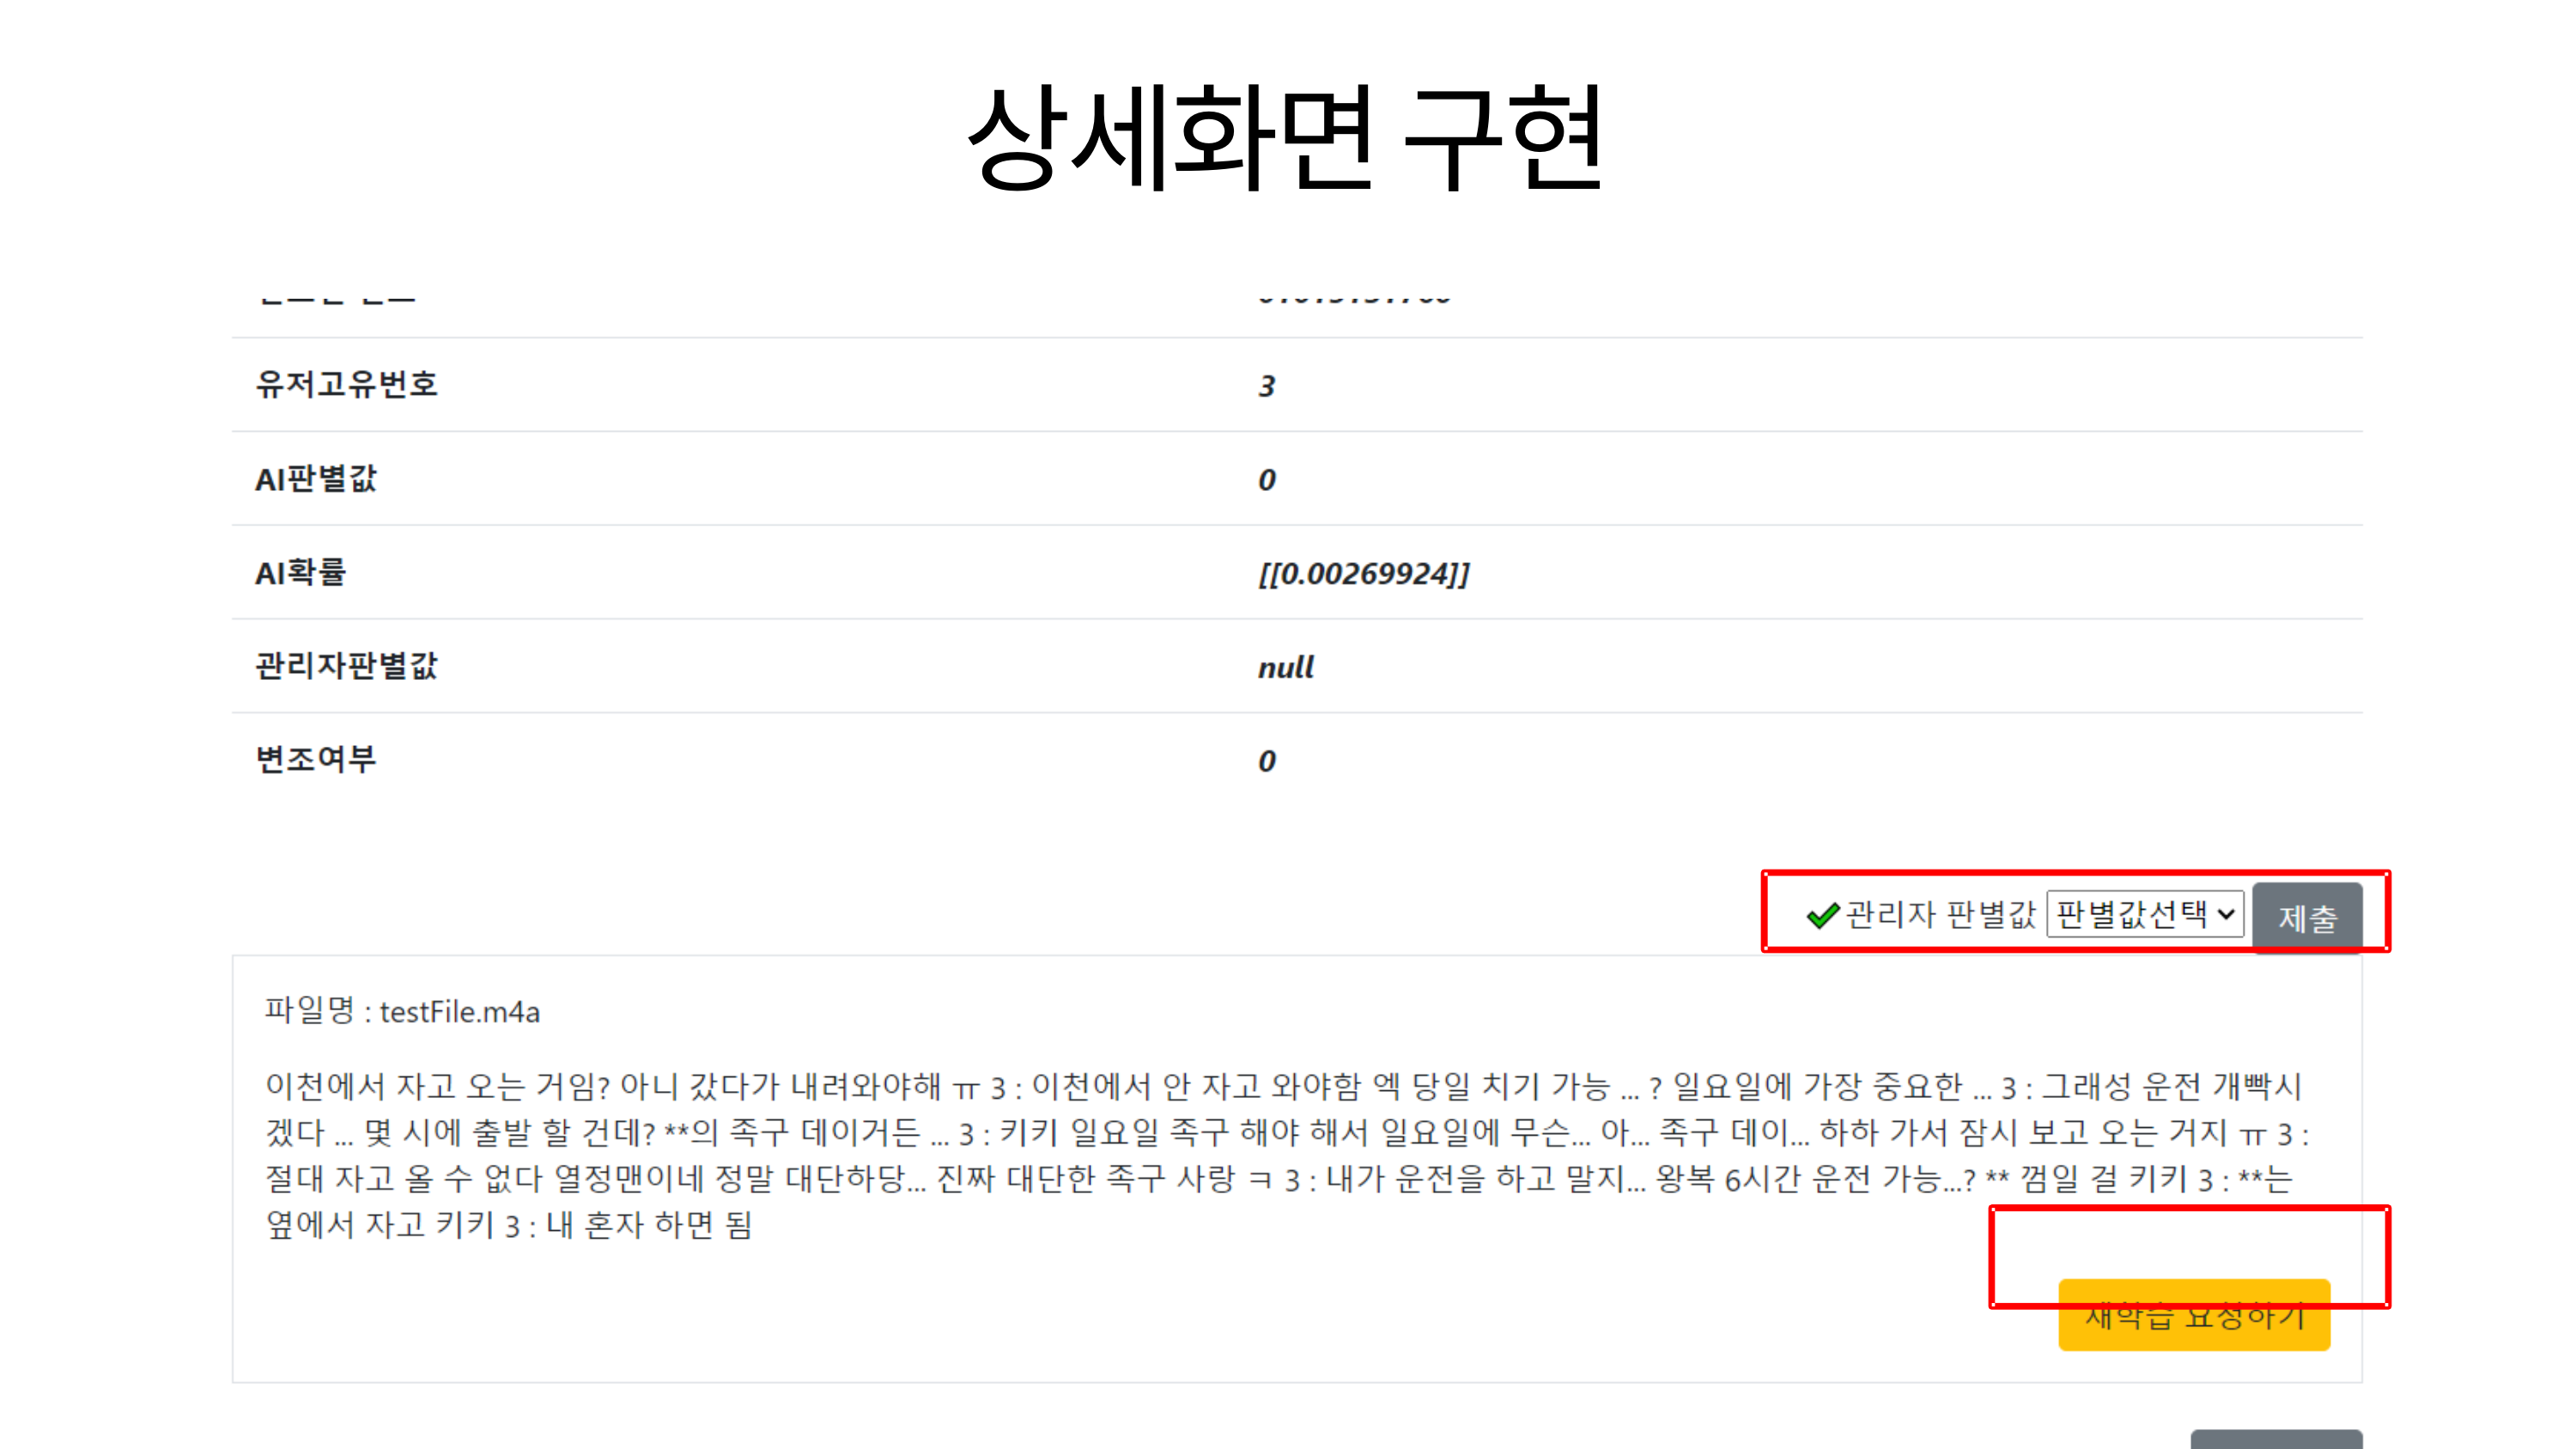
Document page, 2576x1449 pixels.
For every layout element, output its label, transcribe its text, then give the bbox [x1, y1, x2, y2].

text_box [1988, 1203, 2392, 1310]
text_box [1760, 869, 2392, 954]
text_box [222, 299, 2417, 1449]
text_box 상세화면 구현 [141, 64, 2434, 207]
